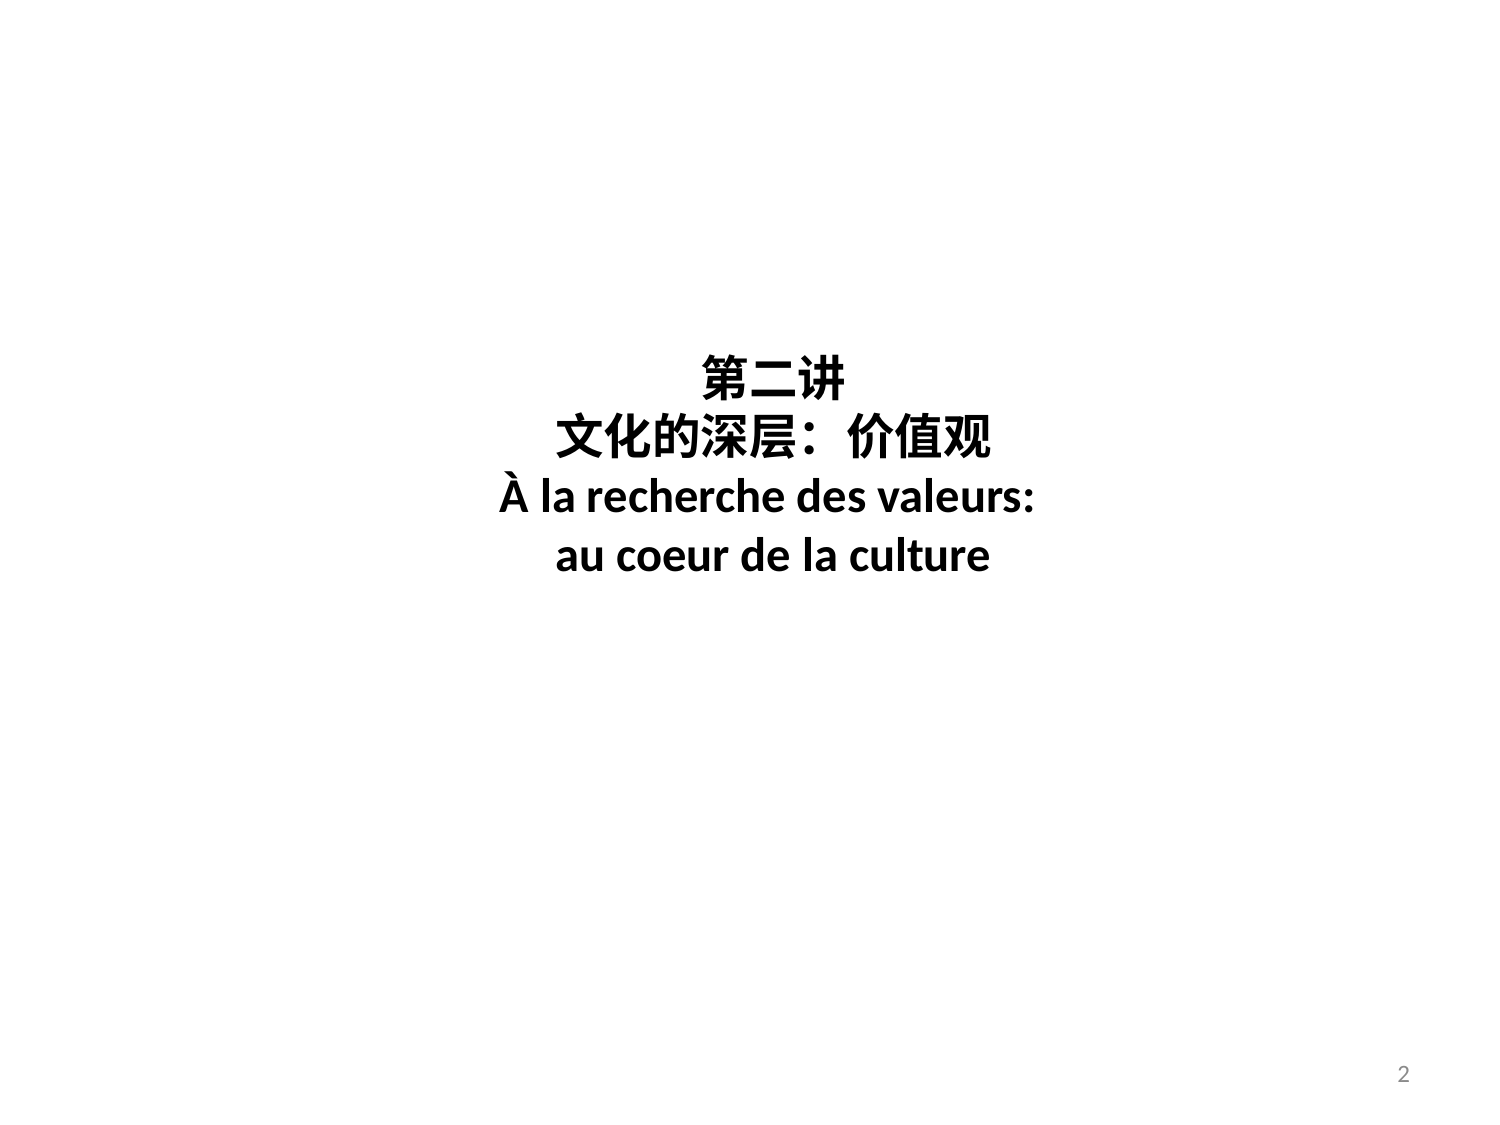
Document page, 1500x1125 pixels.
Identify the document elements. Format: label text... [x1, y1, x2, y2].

title 第二讲 文化的深层：价值观 À la recherche des valeurs: au coeur de la culture [76, 338, 1471, 591]
slide_number 2 [1074, 1042, 1425, 1103]
